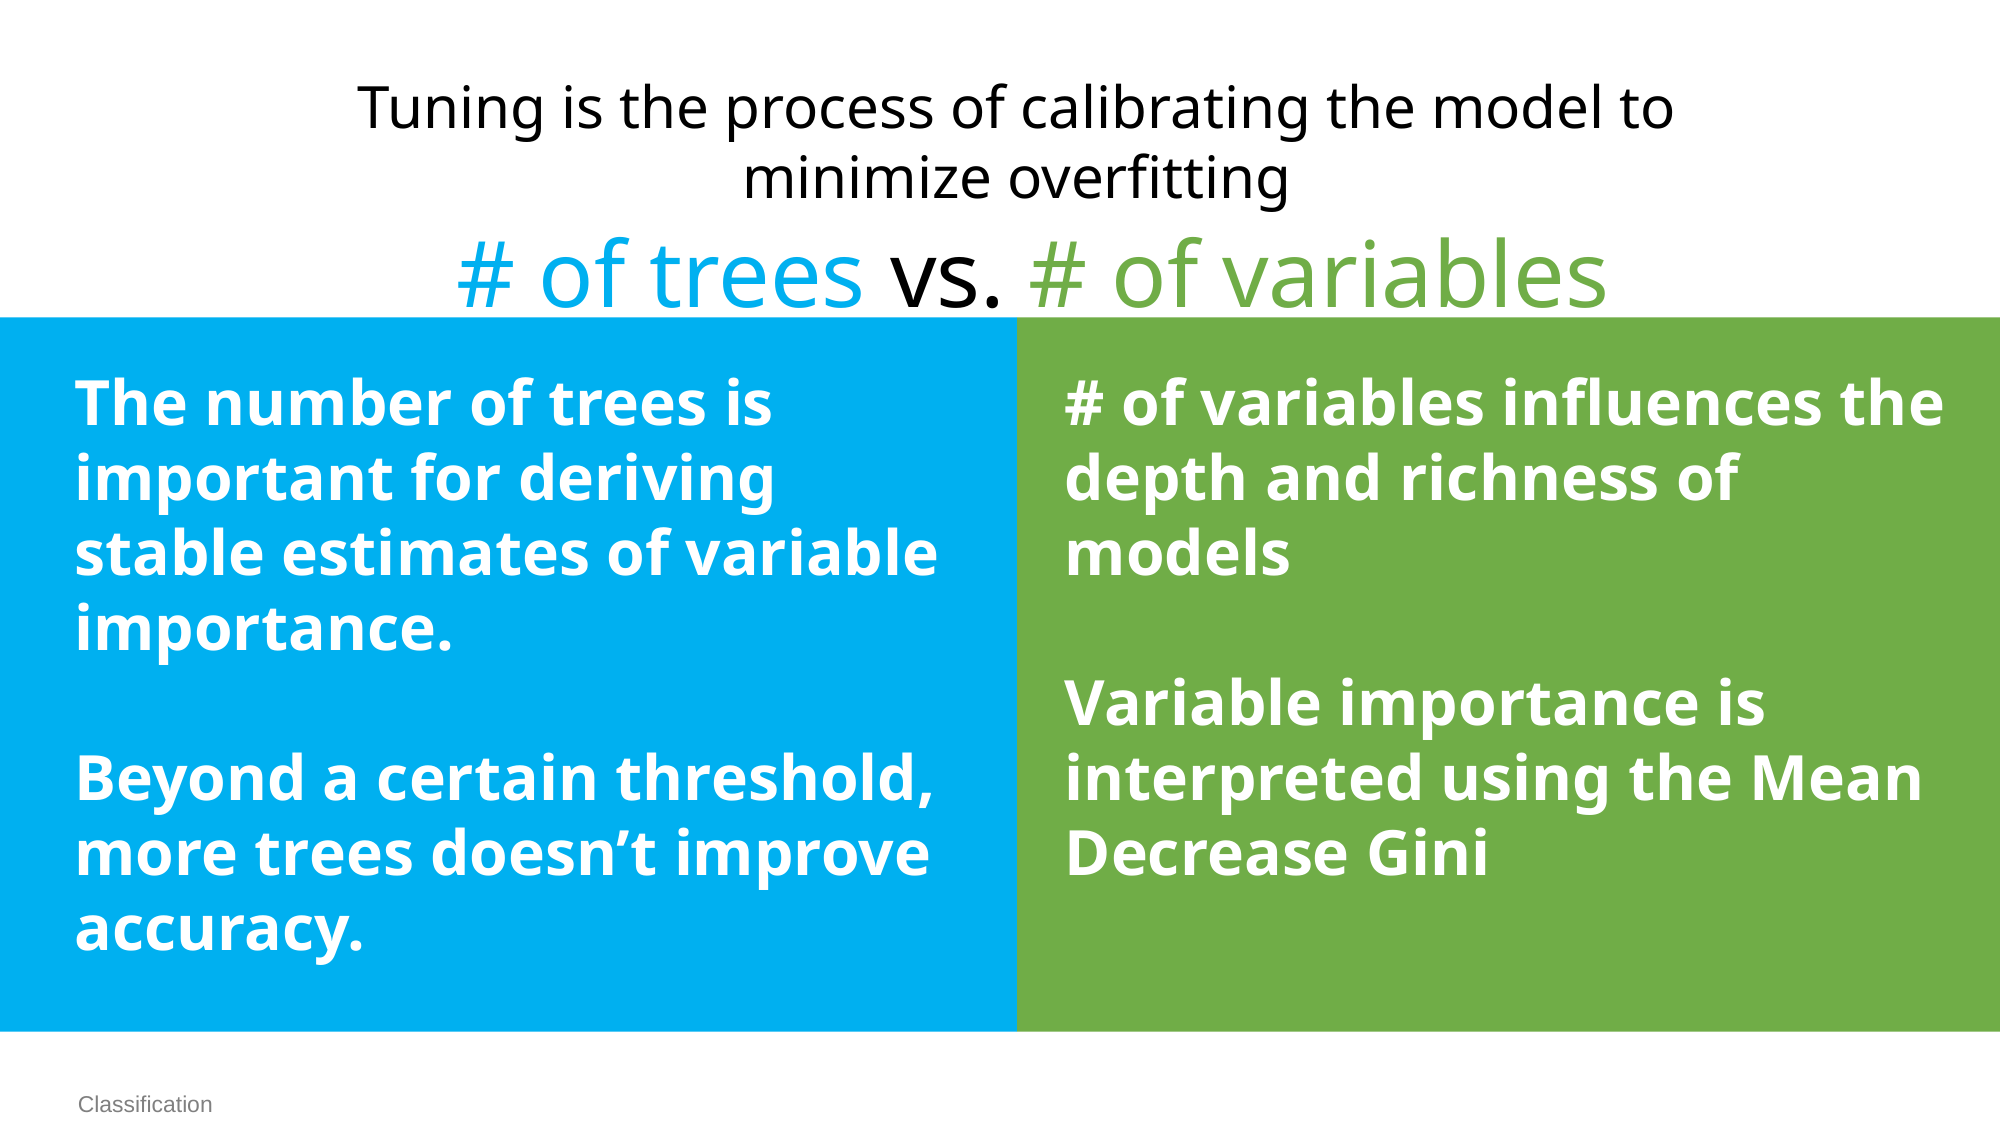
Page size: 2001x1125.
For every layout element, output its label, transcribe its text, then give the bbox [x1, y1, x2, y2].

text_box # of trees vs. # of variables [257, 208, 1809, 334]
text_box # of variables influences the depth and richness of models Variable importance is interpreted using the Mean Decrease Gini [1050, 355, 1988, 895]
text_box Tuning is the process of calibrating the model to minimize overfitting [296, 63, 1737, 208]
text_box Classification [63, 1082, 404, 1125]
text_box [0, 316, 1018, 1033]
text_box The number of trees is important for deriving stable estimates of variable importance. Beyond a certain threshold, more trees doesn’t improve accuracy. [59, 355, 985, 970]
text_box [1018, 316, 2000, 1033]
